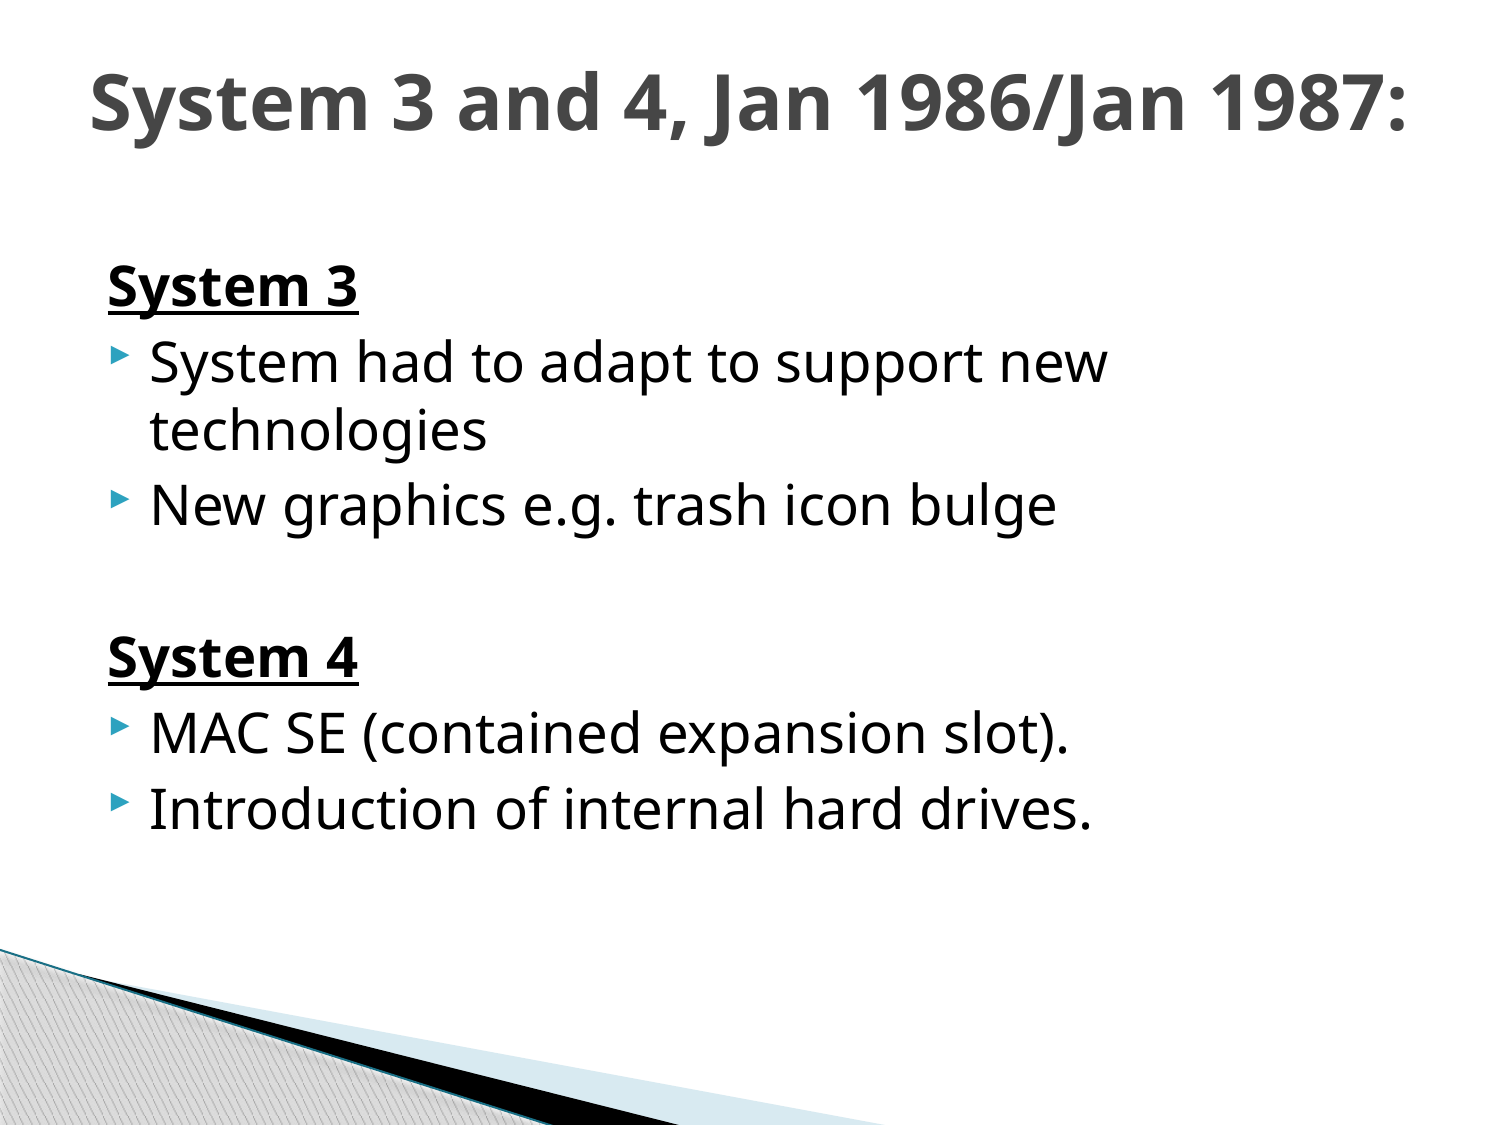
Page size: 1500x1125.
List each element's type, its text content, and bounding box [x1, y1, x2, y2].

text_box System 3 System had to adapt to support new technologies New graphics e.g. trash icon bulge System 4 MAC SE (contained expansion slot). Introduction of internal hard drives. [74, 242, 1425, 986]
text_box System 3 and 4, Jan 1986/Jan 1987: [74, 45, 1425, 233]
